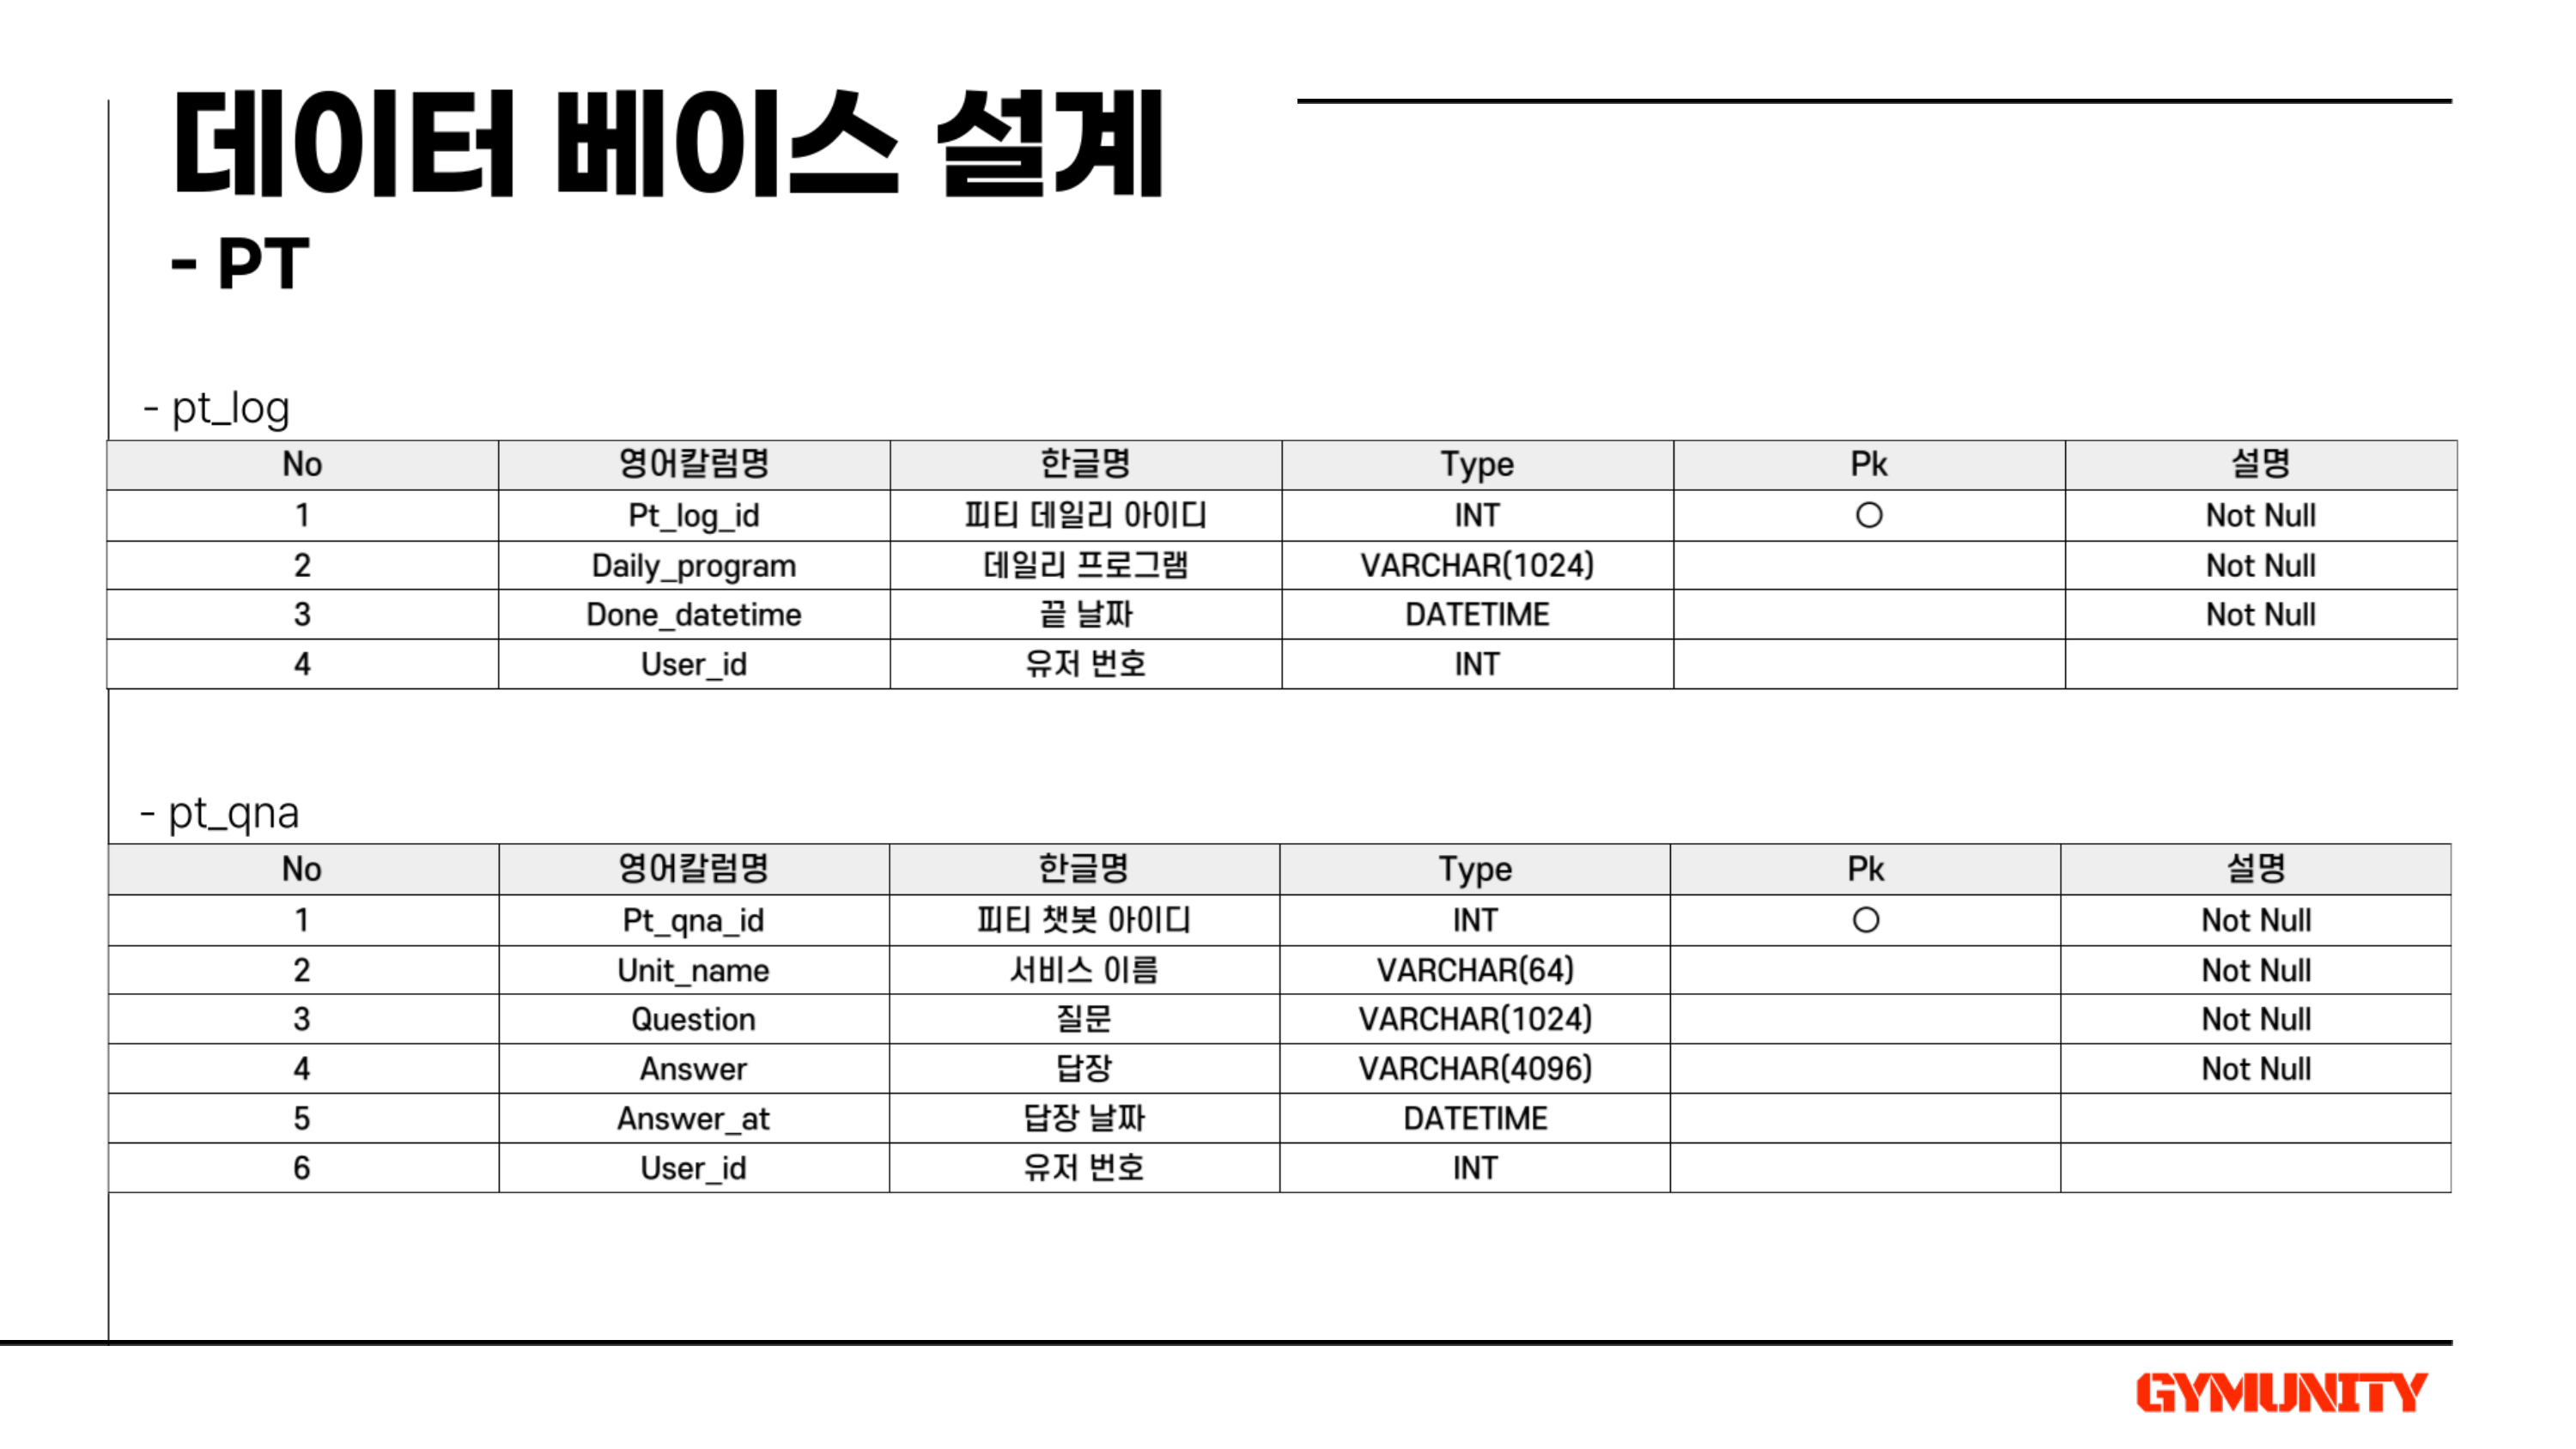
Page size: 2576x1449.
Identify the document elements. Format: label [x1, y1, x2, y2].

text_box [1297, 98, 2454, 105]
picture [0, 24, 2576, 1449]
